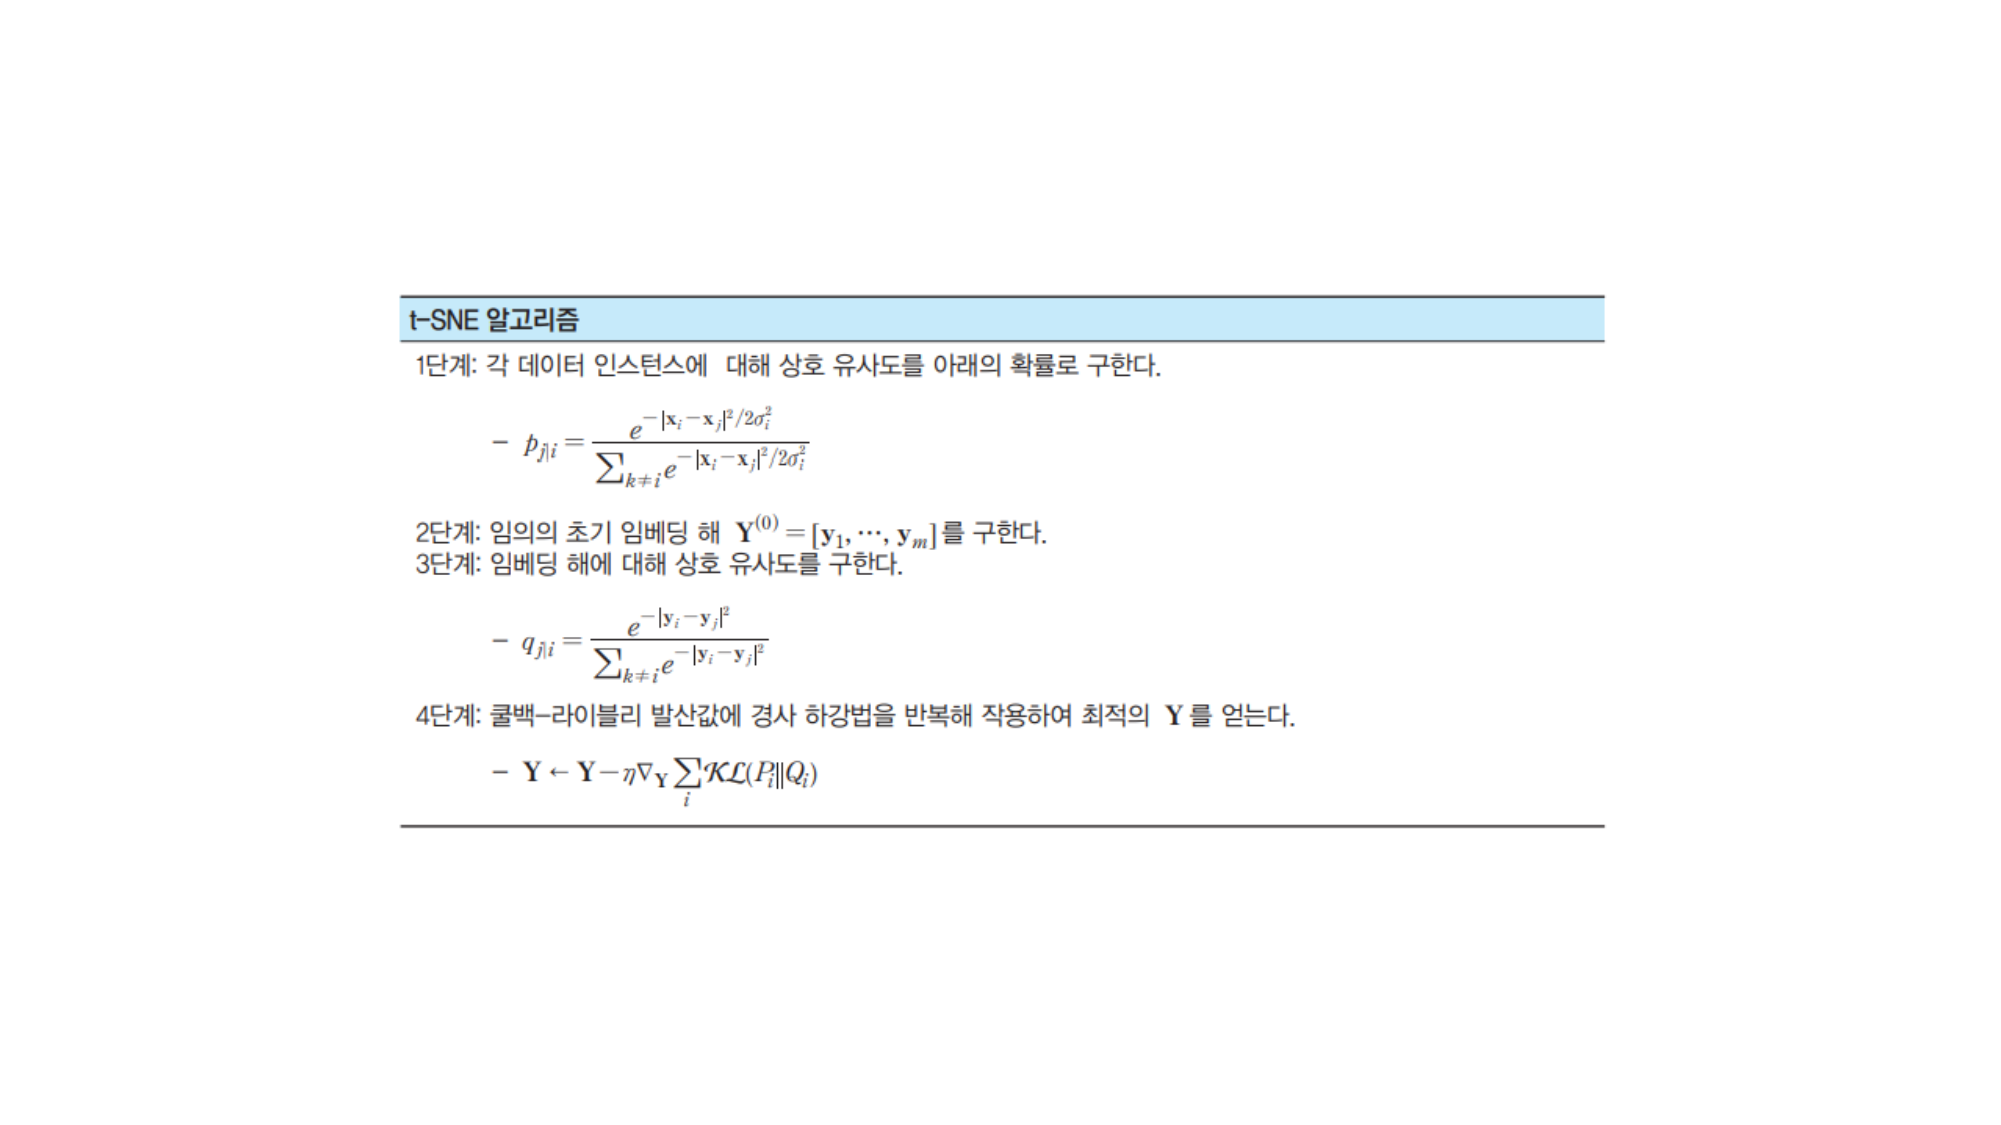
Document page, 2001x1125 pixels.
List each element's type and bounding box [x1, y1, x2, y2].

picture [392, 292, 1608, 833]
